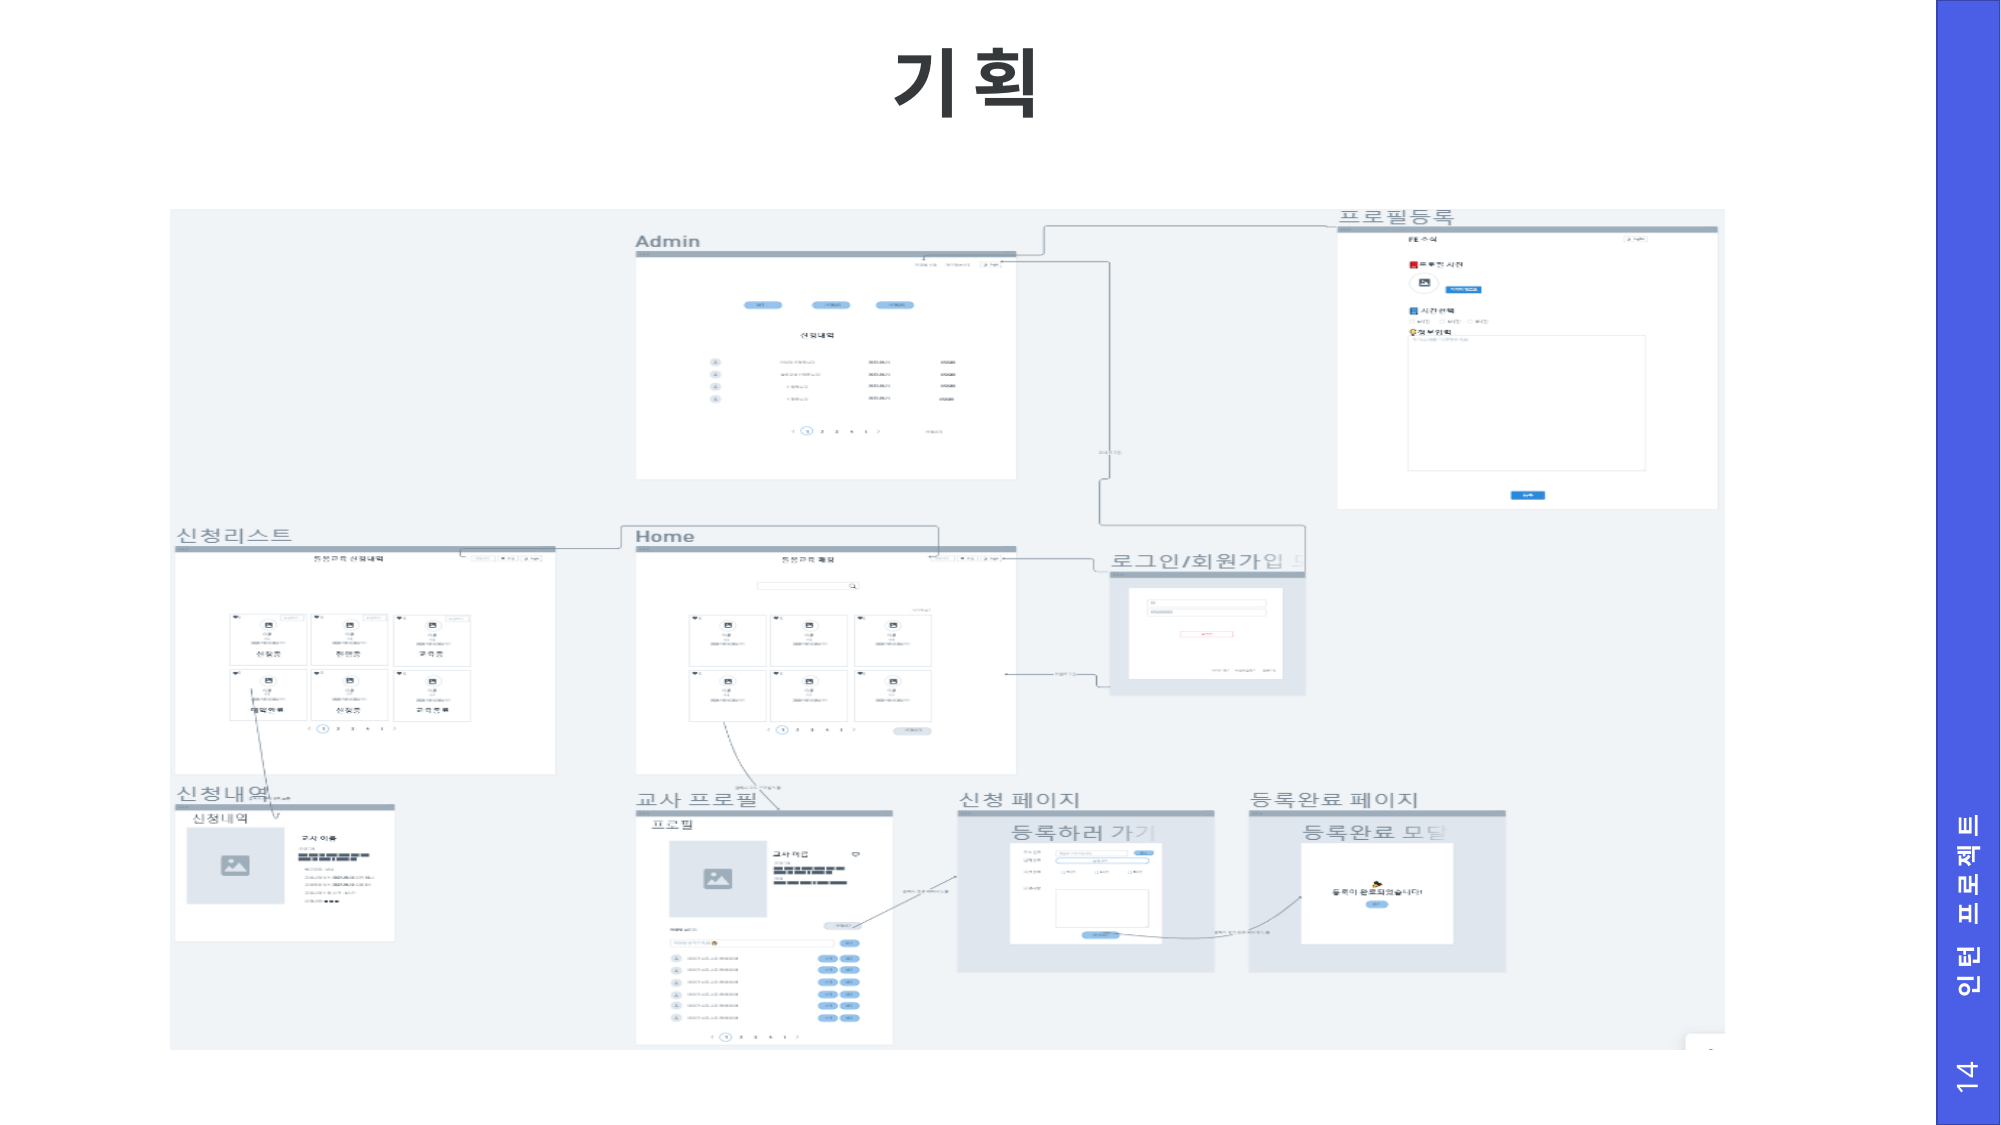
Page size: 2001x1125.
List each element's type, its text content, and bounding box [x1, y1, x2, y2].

footer 인턴 프로젝트 [1937, 0, 2000, 1032]
picture [170, 209, 1725, 1050]
slide_number 14 [1937, 1032, 2000, 1125]
title 기획 [136, 33, 1797, 141]
